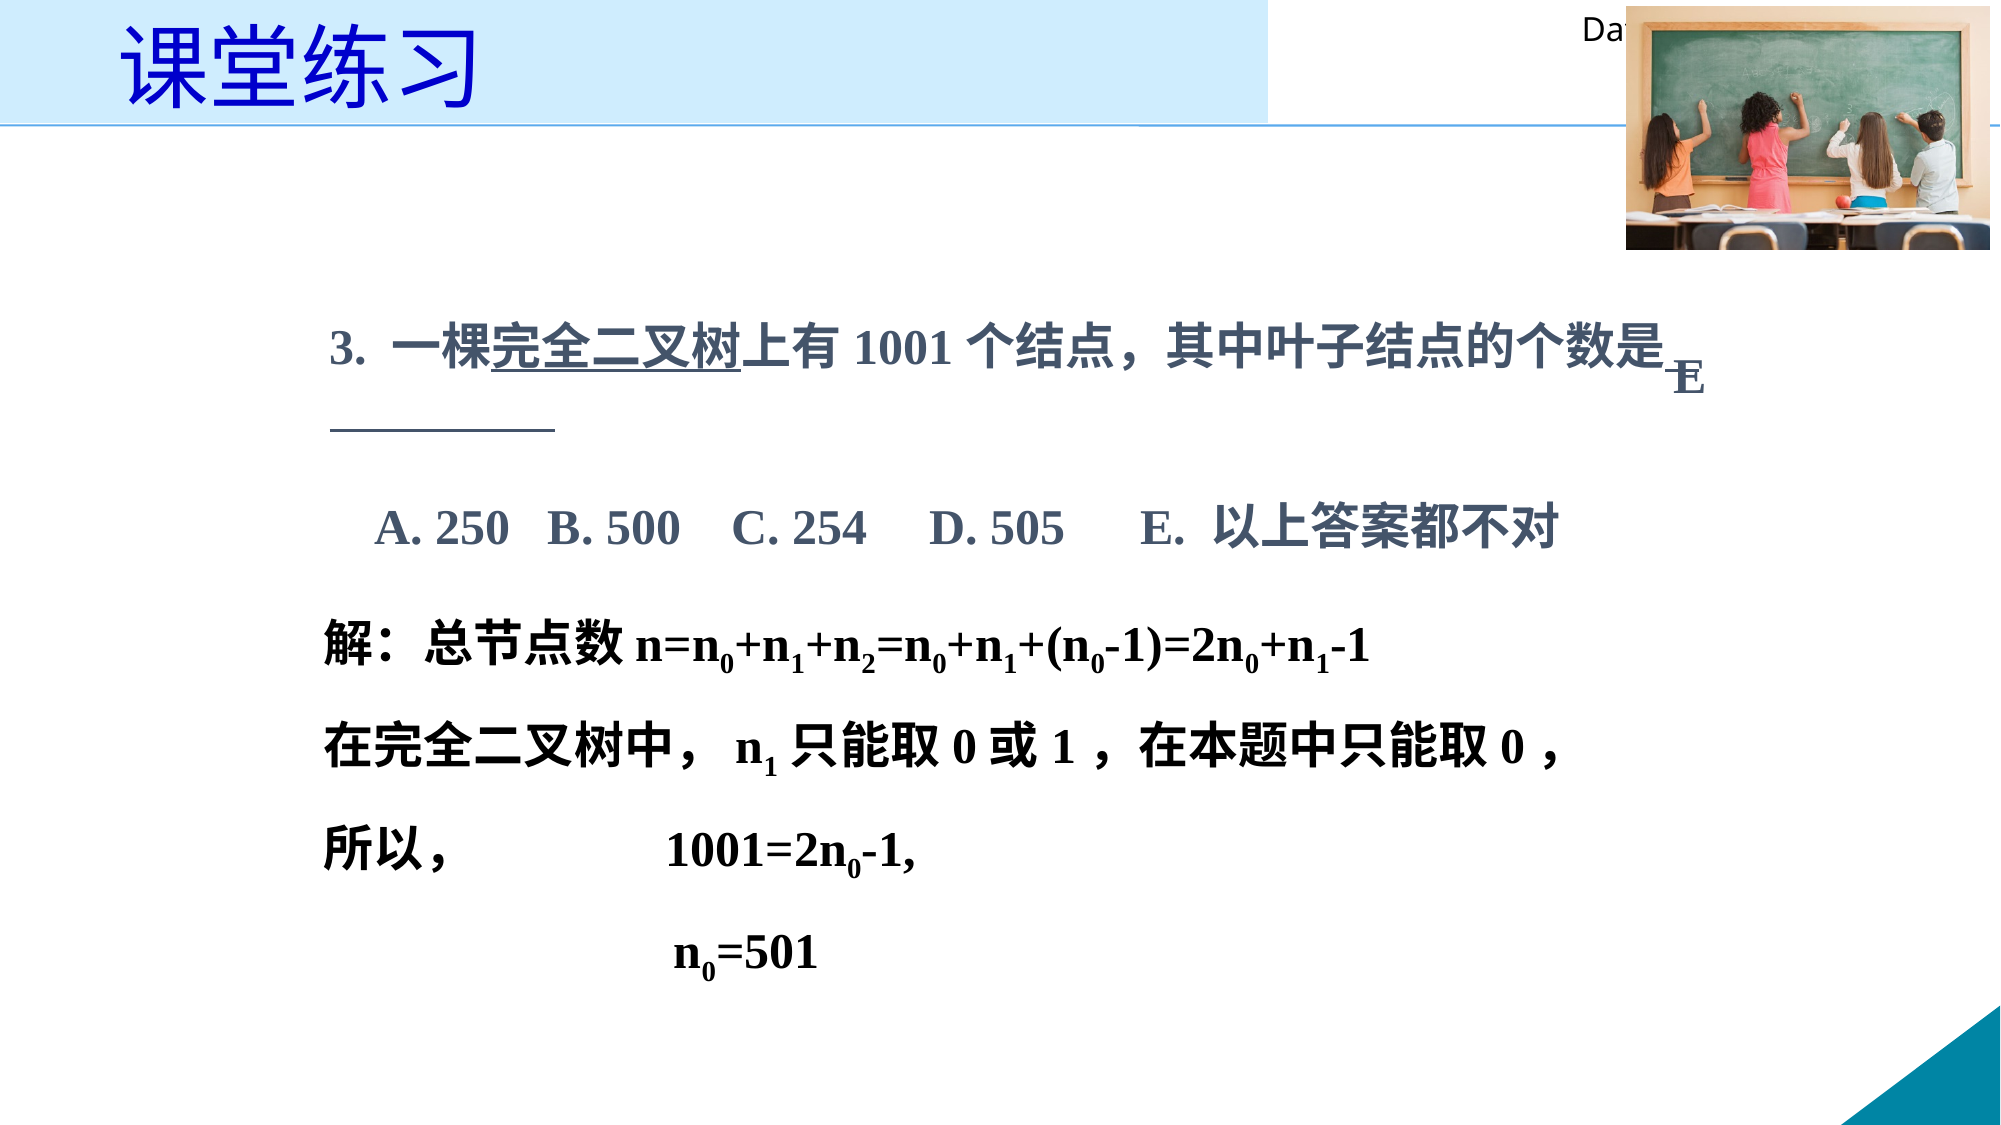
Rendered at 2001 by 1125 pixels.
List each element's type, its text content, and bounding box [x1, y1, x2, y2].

text_box E [1658, 336, 1722, 411]
title 课堂练习 [102, 0, 1014, 143]
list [1625, 6, 1990, 250]
text_box 解：总节点数n=n0+n1+n2=n0+n1+(n0-1)=2n0+n1-1 在完全二叉树中，n1只能取0或1，在本题中只能取0， 所以， 1001=2n0-1, n0=501 [309, 570, 1721, 995]
text_box 3. 一棵完全二叉树上有1001个结点，其中叶子结点的个数是 A. 250 B. 500 C. 254 D. 505 E. 以上答案都不对 [314, 307, 1721, 562]
